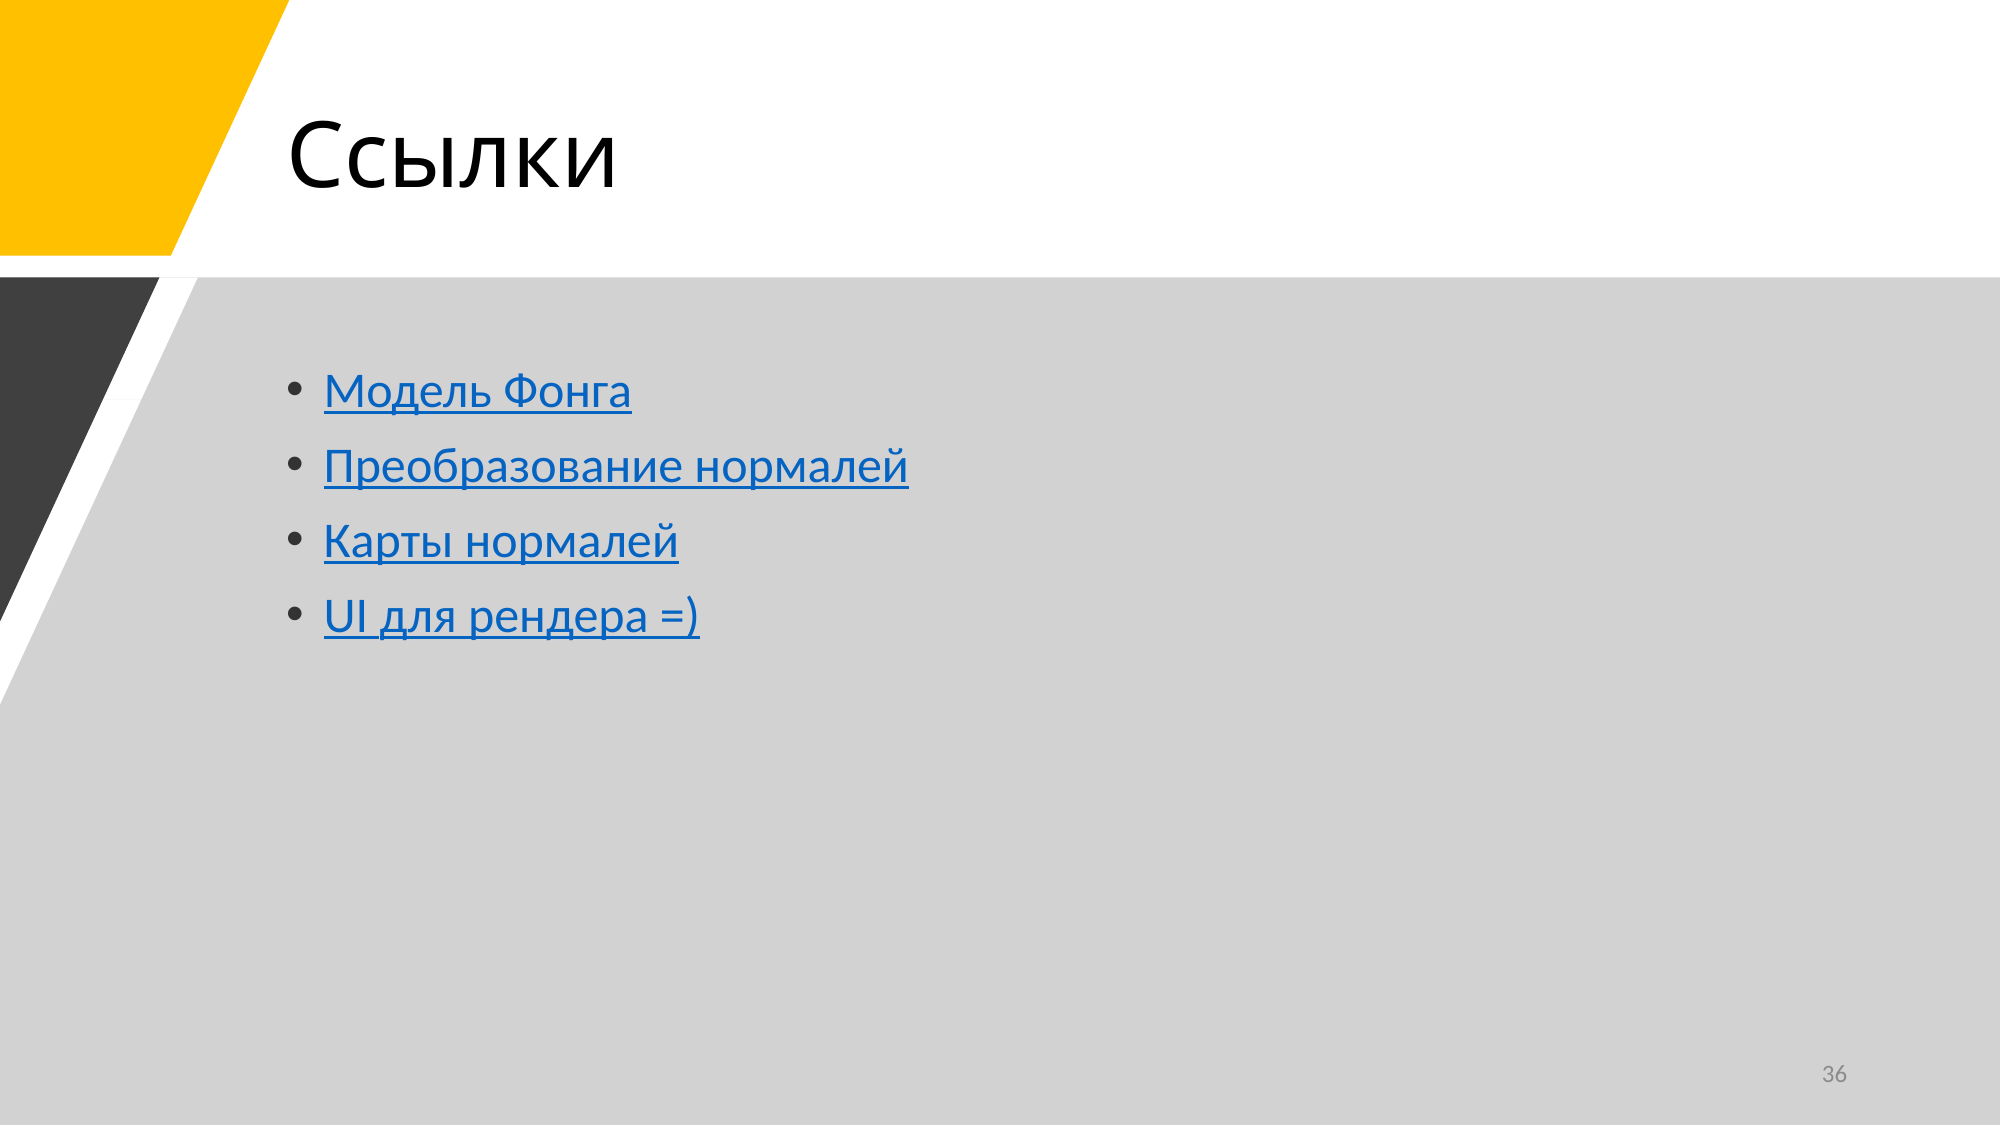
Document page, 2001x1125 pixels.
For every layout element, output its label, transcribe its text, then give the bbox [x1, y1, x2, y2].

slide_number 36 [1412, 1042, 1863, 1103]
list Модель Фонга Преобразование нормалей Карты нормалей UI для рендера =) [271, 356, 1808, 1020]
text_box [0, 276, 162, 622]
text_box [0, 276, 2000, 1125]
text_box [0, 0, 291, 257]
title Ссылки [271, 60, 1808, 255]
